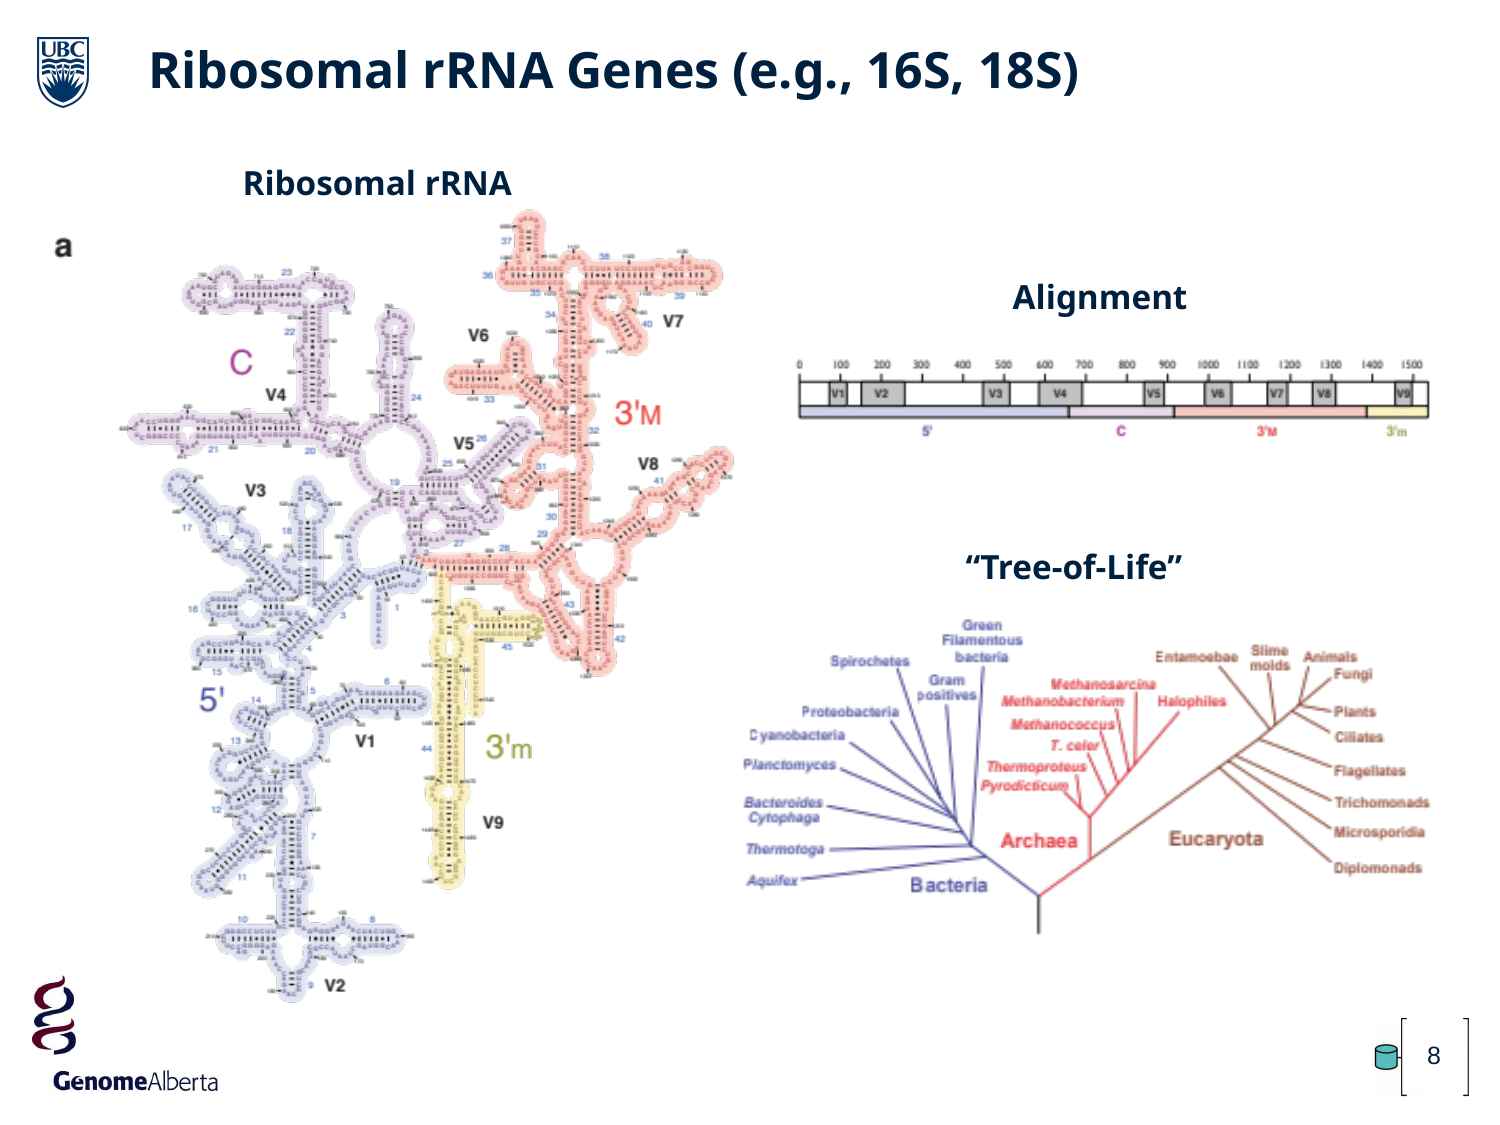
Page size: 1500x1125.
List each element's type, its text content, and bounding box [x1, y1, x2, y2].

picture [37, 37, 89, 108]
picture [775, 337, 1451, 457]
picture [21, 199, 1469, 1103]
list Ribosomal rRNA [228, 155, 538, 198]
list Alignment [998, 269, 1211, 336]
list “Tree-of-Life” [950, 538, 1235, 596]
picture [1374, 1018, 1469, 1097]
slide_number 8 [1399, 1018, 1469, 1091]
list Ribosomal rRNA Genes (e.g., 16S, 18S) [133, 30, 1375, 121]
